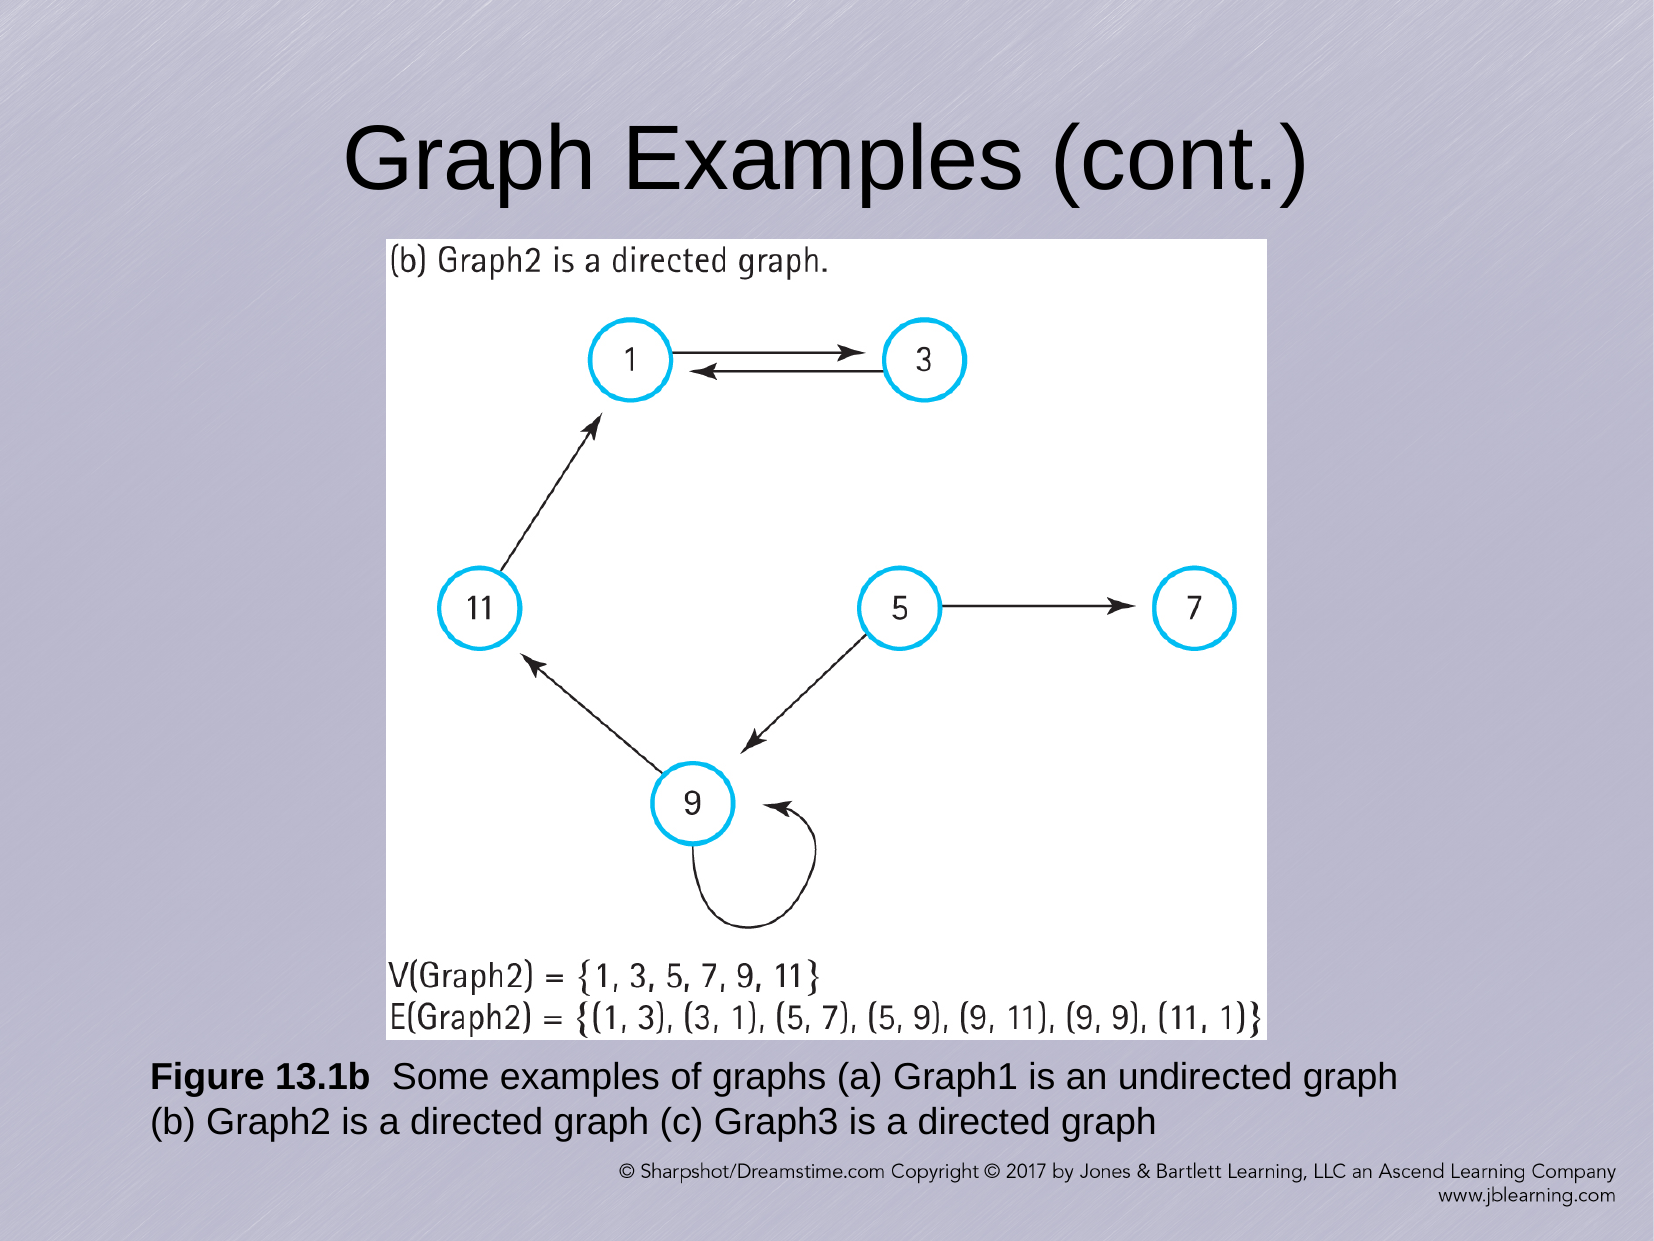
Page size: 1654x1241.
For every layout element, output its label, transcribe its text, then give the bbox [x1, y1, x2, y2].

picture [0, 0, 1654, 1052]
text_box Graph Examples (cont.) [82, 49, 1571, 257]
picture [0, 1148, 1654, 1241]
text_box Figure 13.1b Some examples of graphs (a) Graph1 is an undirected graph (b) Graph2 is a directed graph (c) Graph3 is a directed graph [0, 1052, 1654, 1148]
